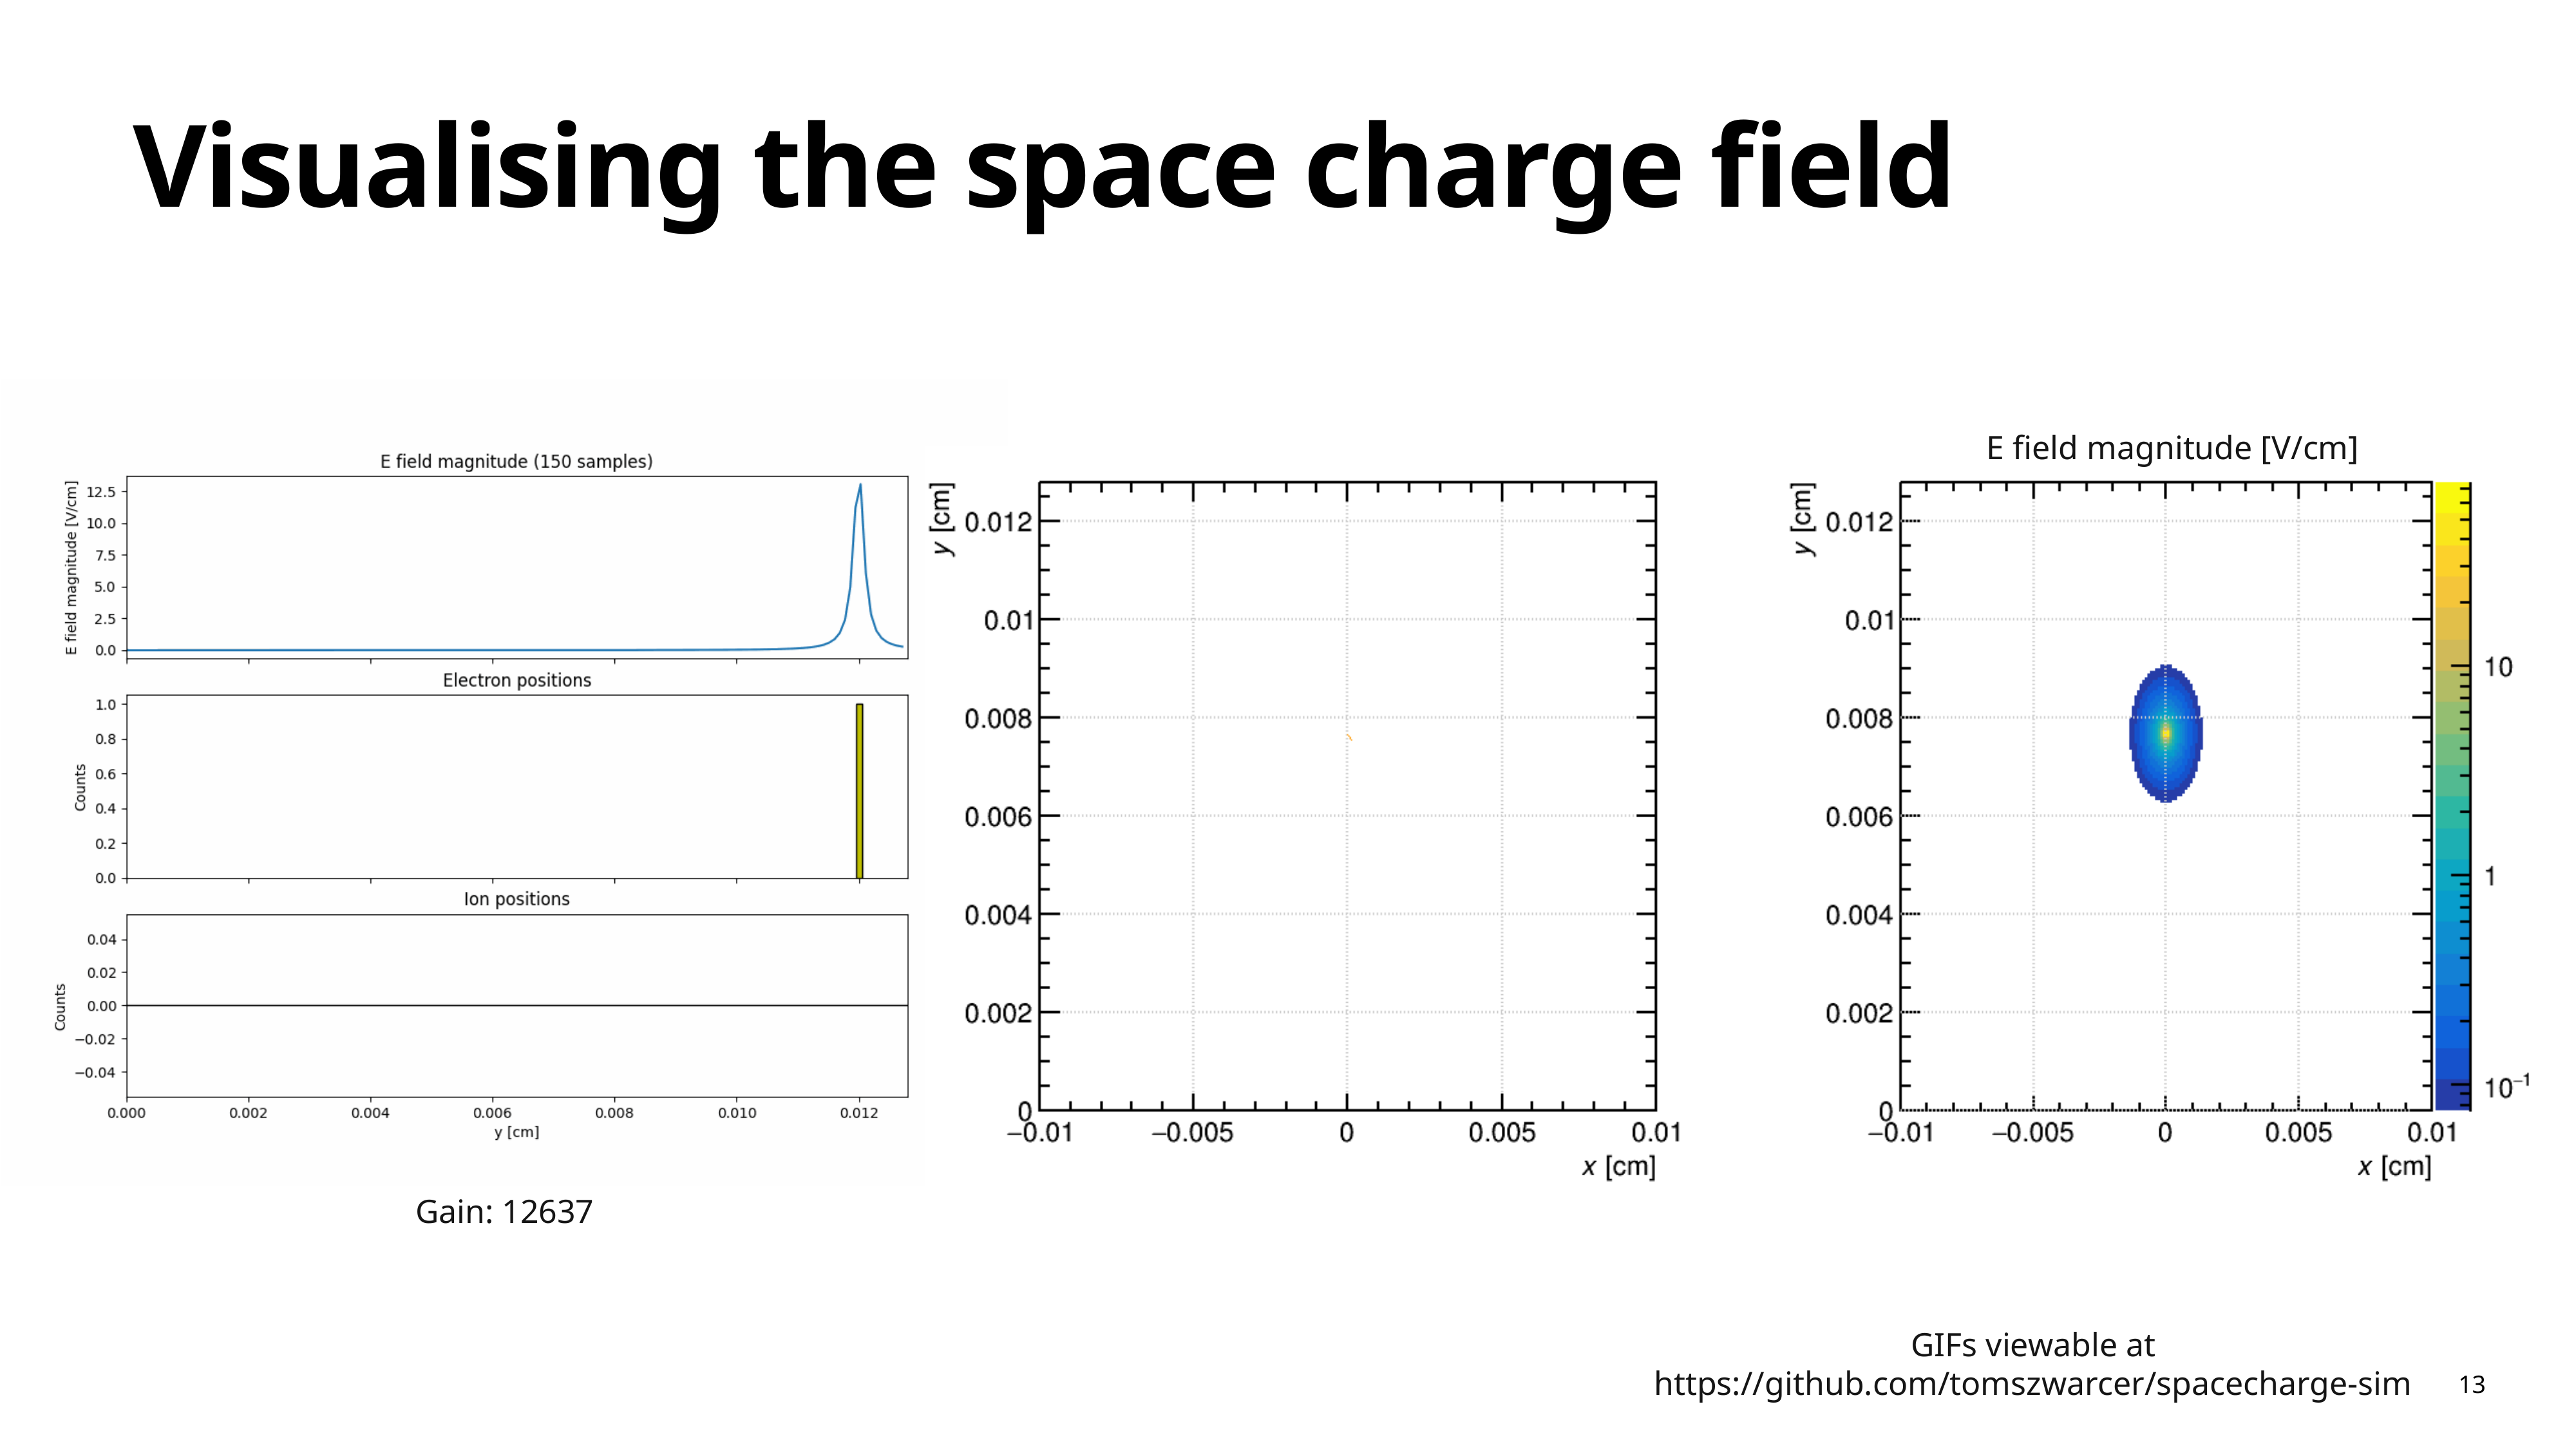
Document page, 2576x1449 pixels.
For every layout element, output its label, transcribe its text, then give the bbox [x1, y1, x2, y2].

picture [1, 379, 1695, 1186]
slide_number 13 [2452, 1367, 2492, 1408]
text_box Gain: 12637 [108, 1186, 901, 1235]
text_box GIFs viewable at https://github.com/tomszwarcer/spacecharge-sim [1648, 1318, 2418, 1407]
text_box E field magnitude [V/cm] [1893, 422, 2453, 446]
title Visualising the space charge field [127, 113, 2449, 266]
picture [1777, 446, 2548, 1186]
